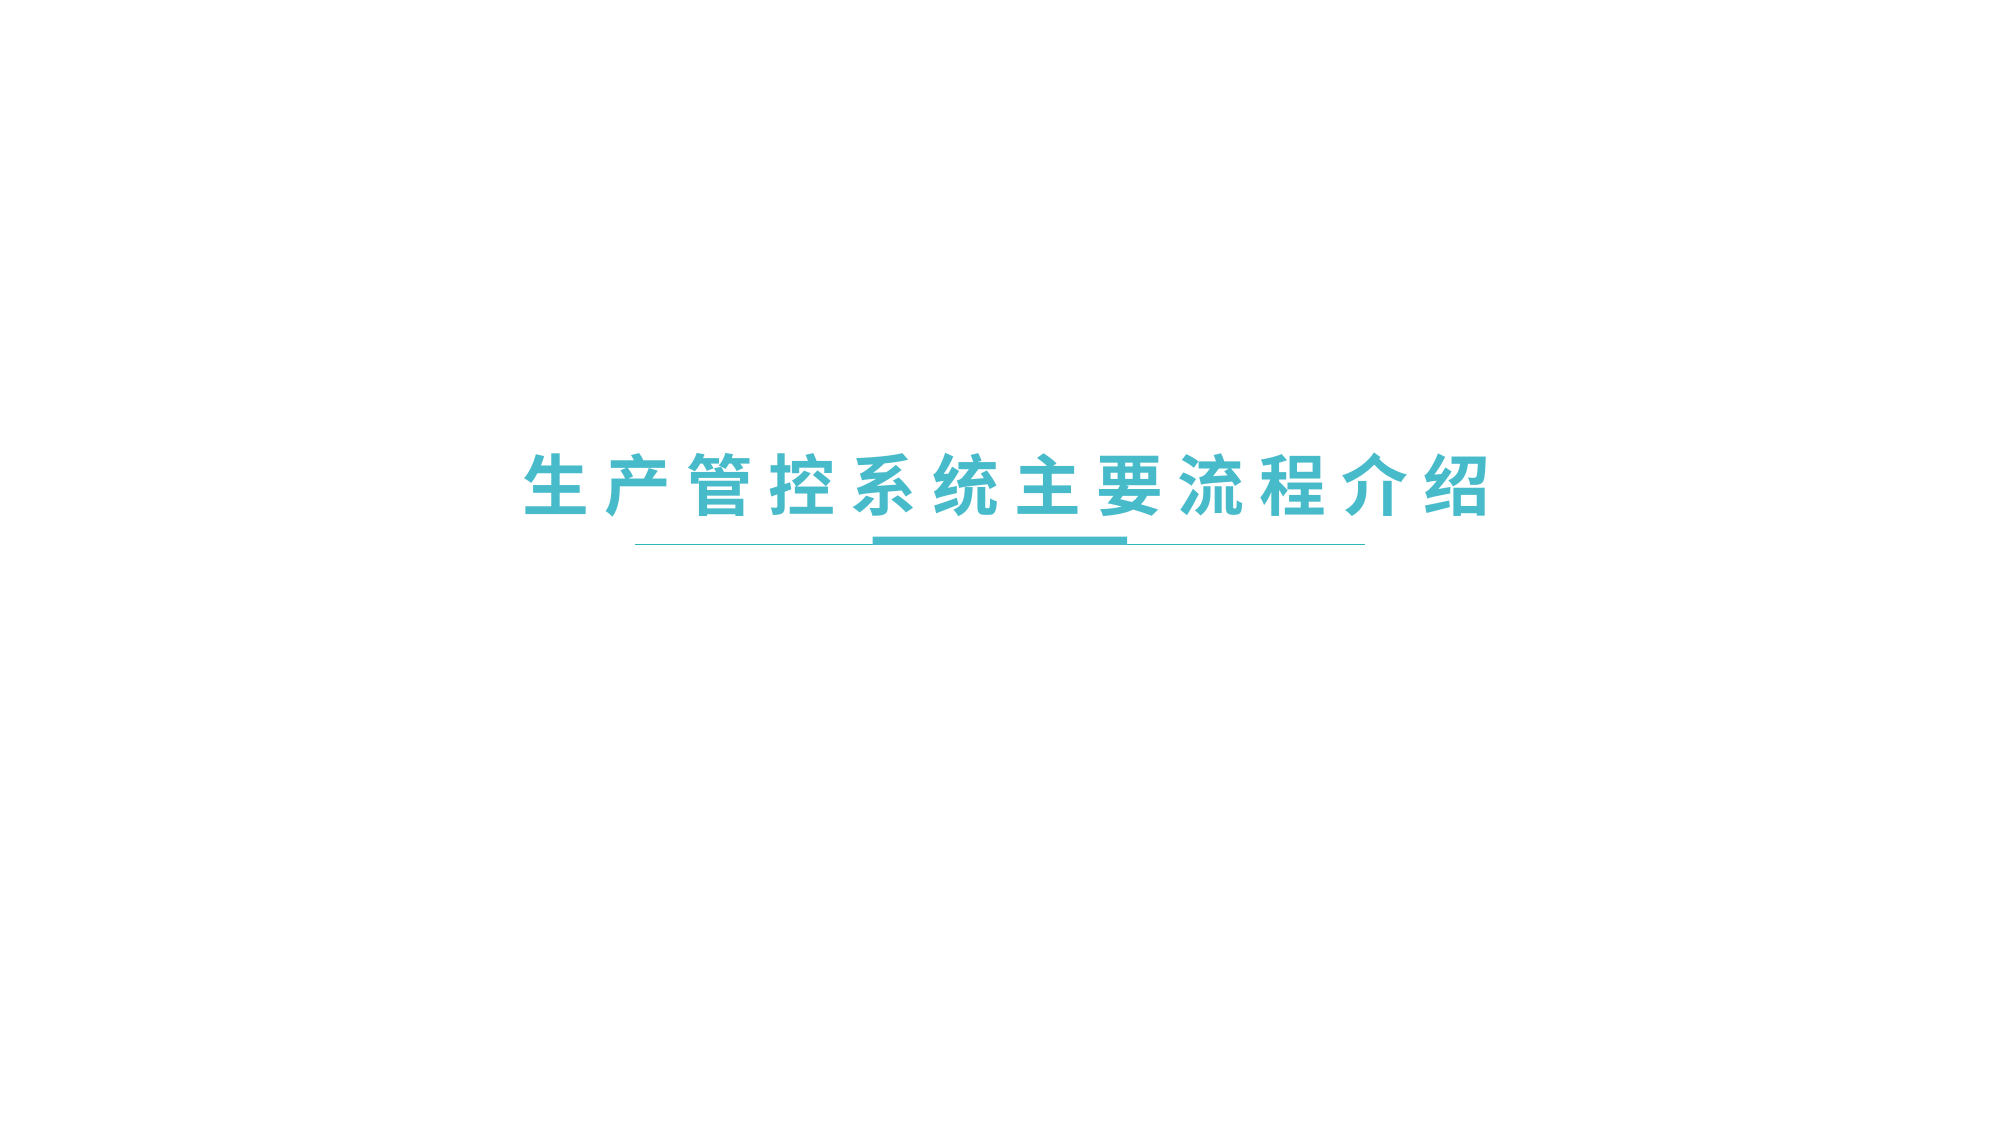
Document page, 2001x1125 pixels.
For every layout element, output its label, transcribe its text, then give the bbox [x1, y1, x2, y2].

text_box [872, 536, 1128, 544]
text_box 生 产 管 控 系 统 主 要 流 程 介 绍 [507, 412, 1507, 532]
